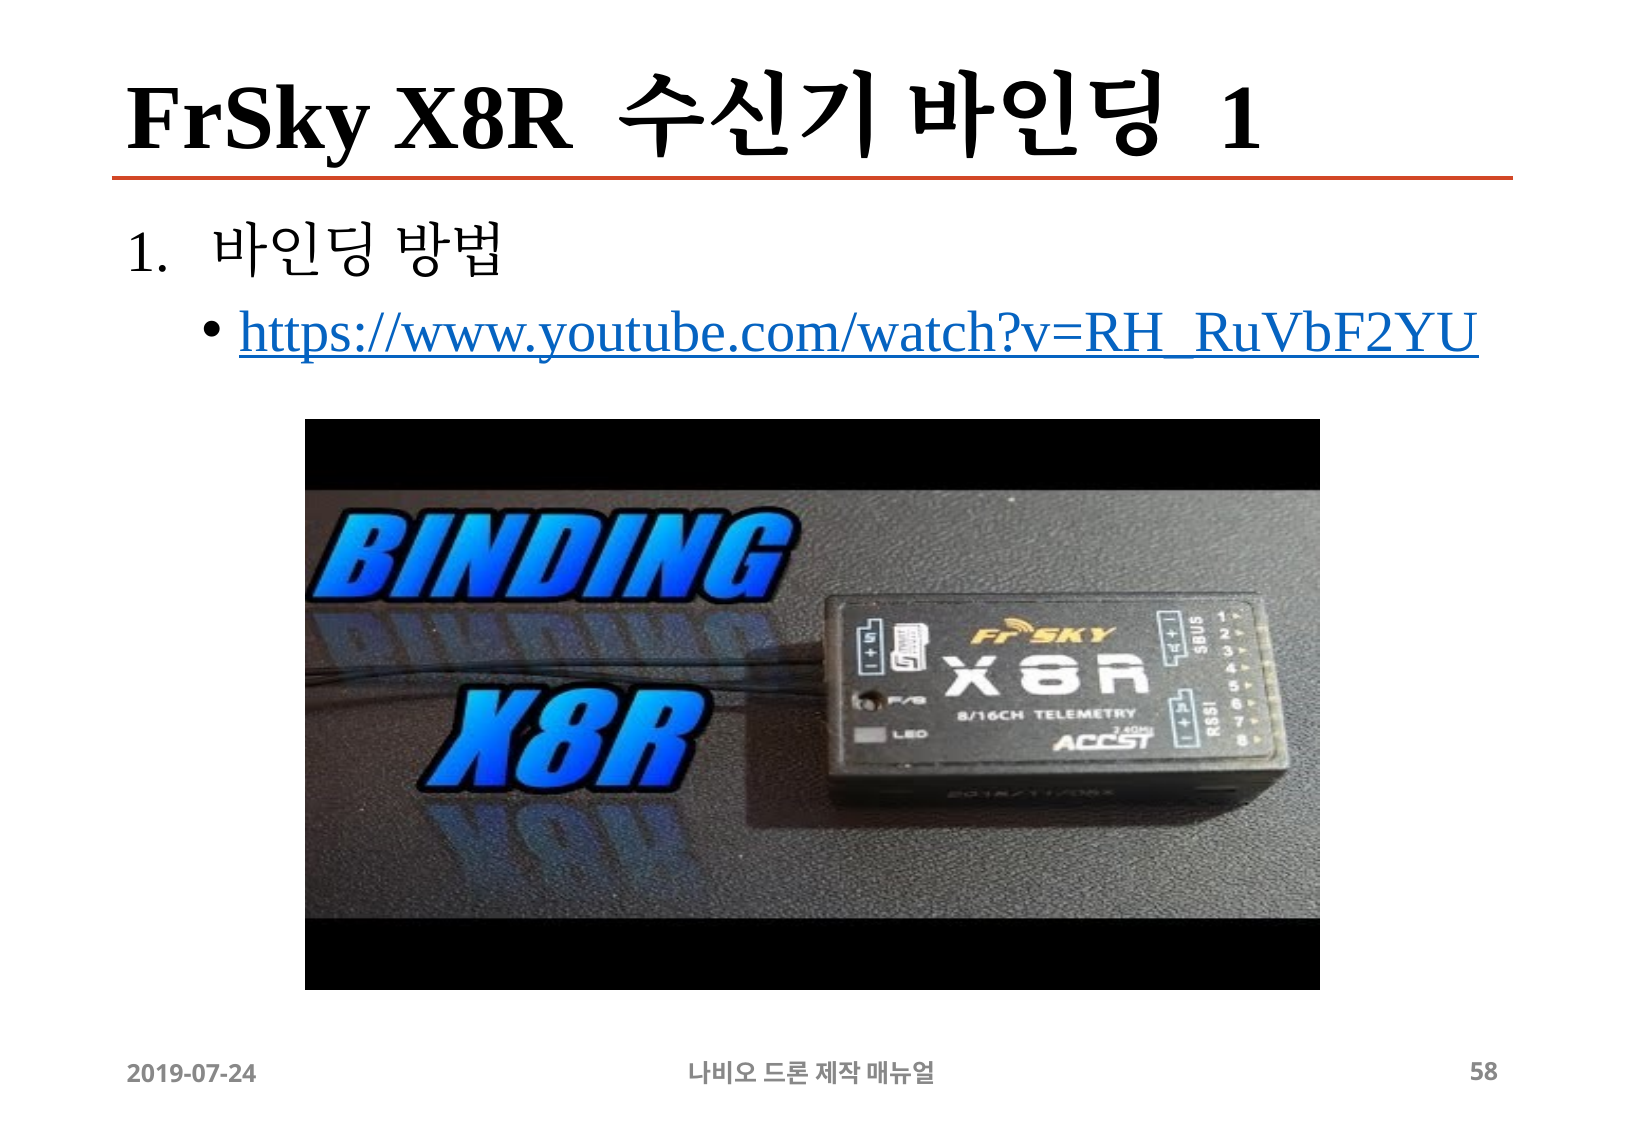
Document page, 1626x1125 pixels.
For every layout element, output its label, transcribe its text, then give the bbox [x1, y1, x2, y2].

slide_number ‹#› [1433, 1042, 1514, 1103]
picture [304, 419, 1320, 991]
footer 나비오 드론 제작 매뉴얼 [538, 1042, 1087, 1103]
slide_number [111, 1042, 303, 1103]
title FrSky X8R 수신기 바인딩 1 [111, 59, 1514, 179]
list 바인딩 방법 https://www.youtube.com/watch?v=RH_RuVbF2YU [111, 205, 1514, 472]
